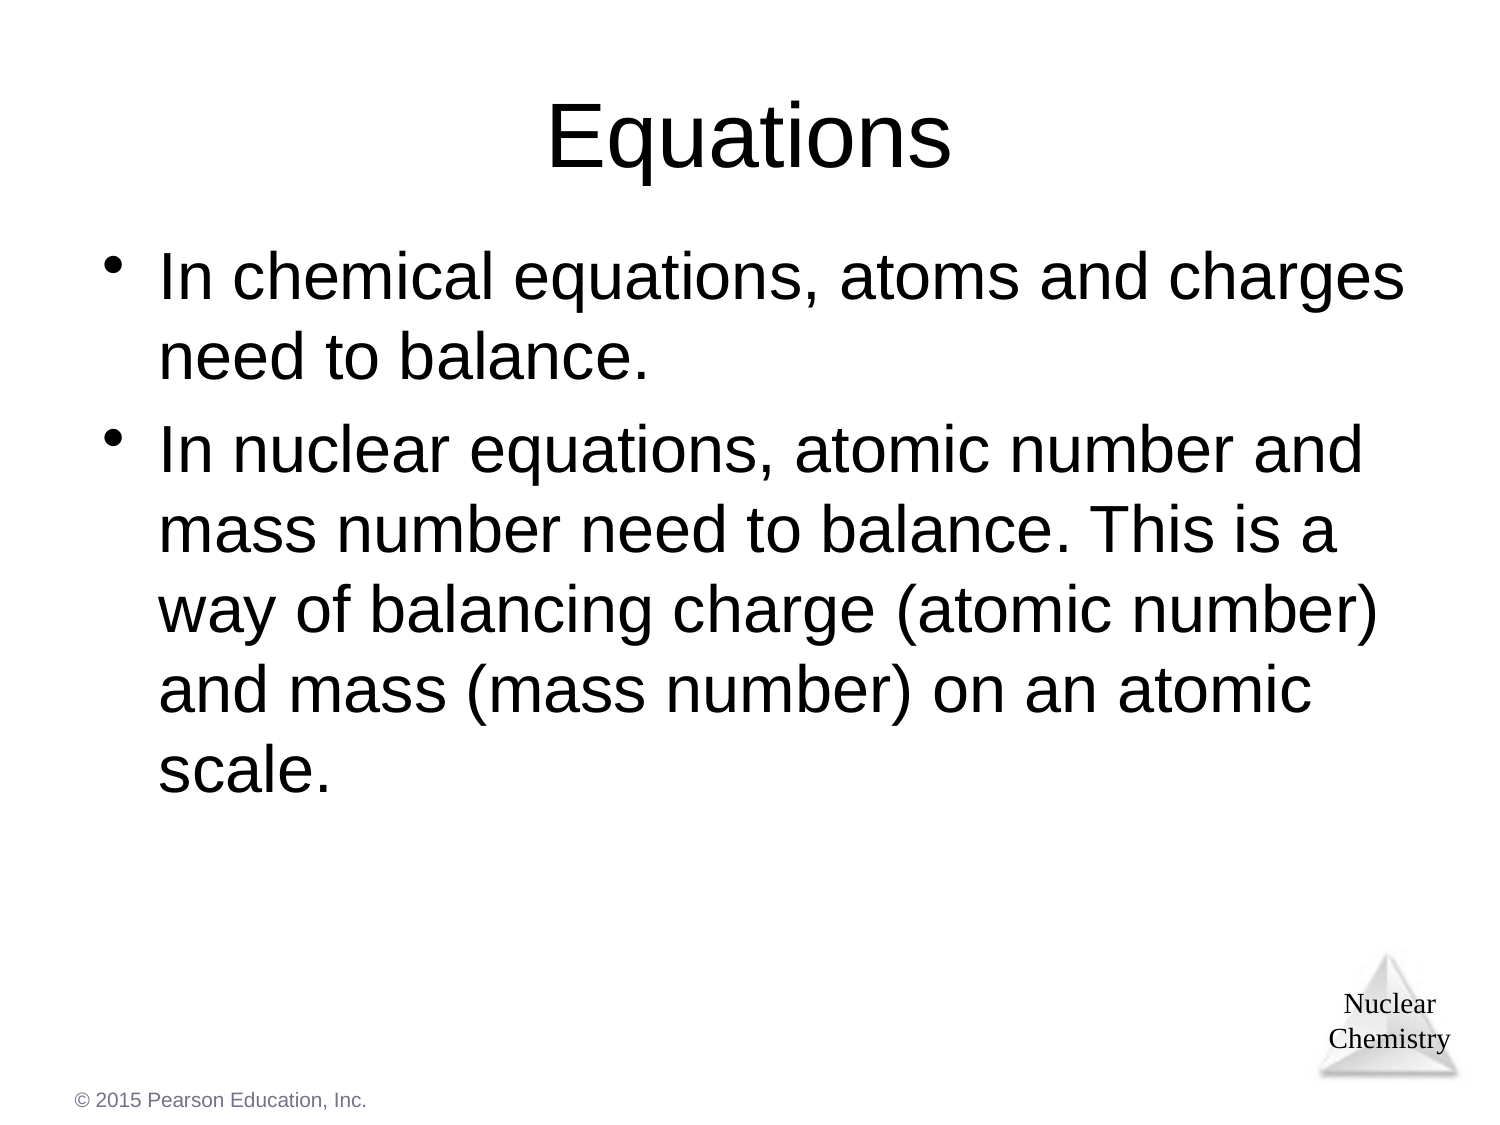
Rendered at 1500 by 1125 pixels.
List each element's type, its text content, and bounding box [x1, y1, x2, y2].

title Equations [0, 37, 1500, 226]
list In chemical equations, atoms and charges need to balance. In nuclear equations, atomic number and mass number need to balance. This is a way of balancing charge (atomic number) and mass (mass number) on an atomic scale. [87, 224, 1451, 901]
picture [1275, 899, 1500, 1125]
